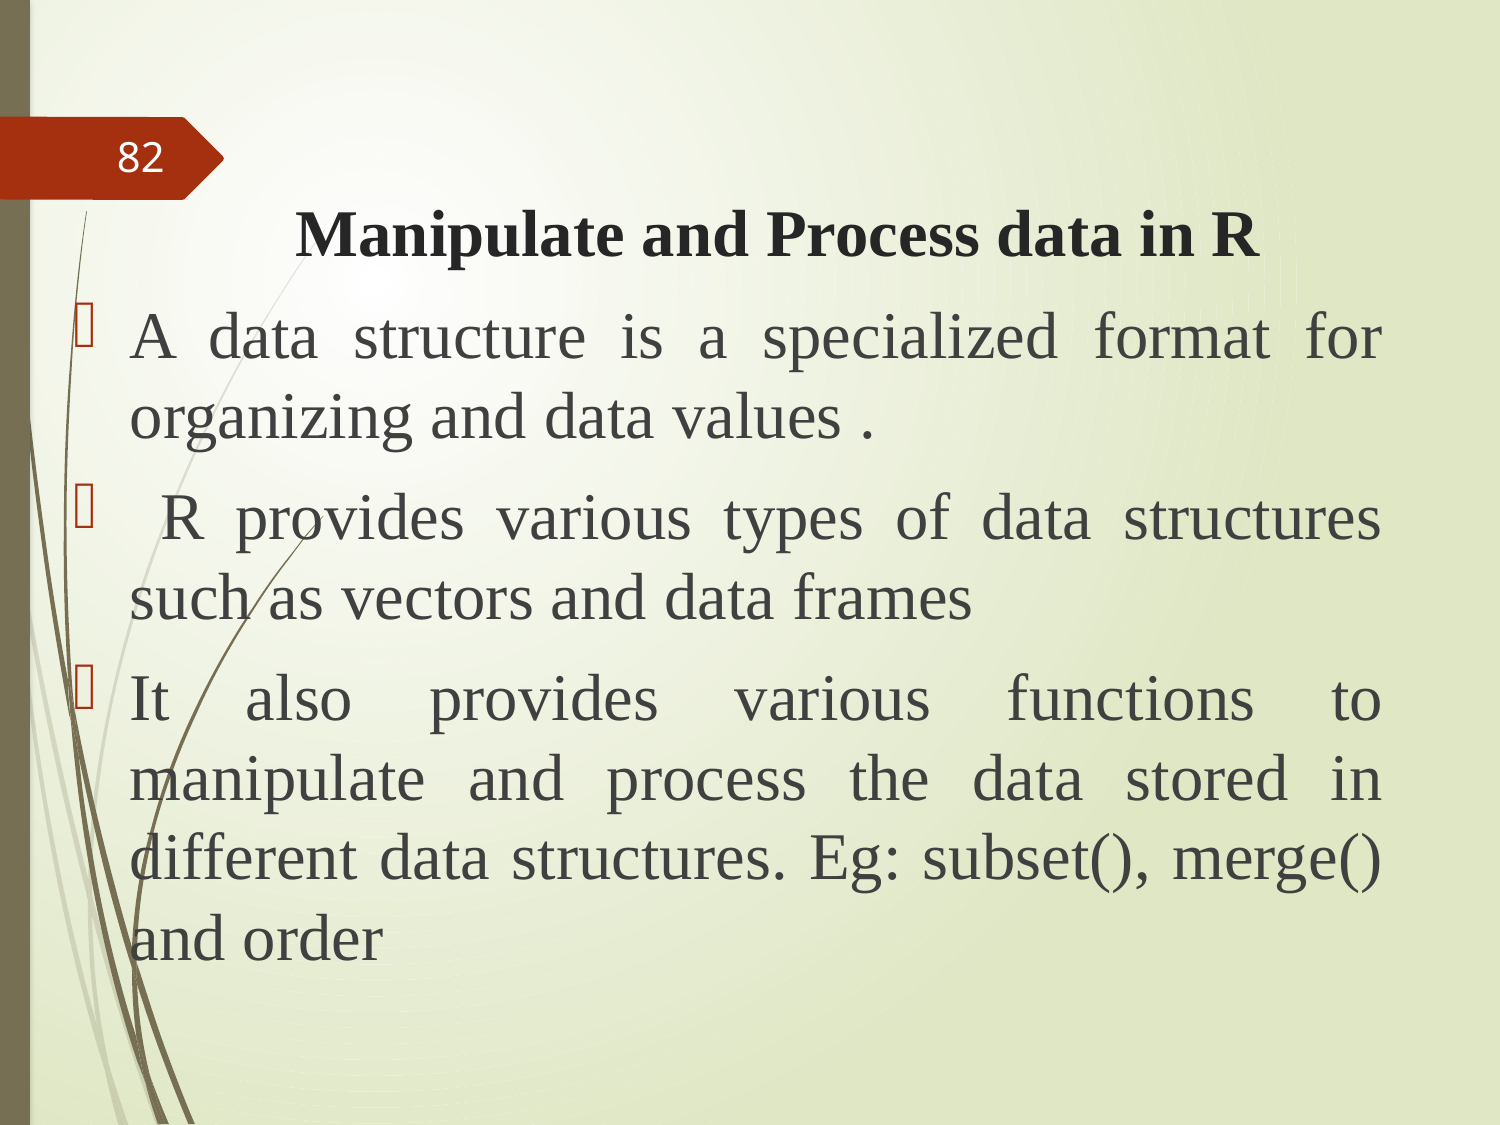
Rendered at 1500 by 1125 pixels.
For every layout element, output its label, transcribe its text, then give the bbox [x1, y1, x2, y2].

slide_number 82 [83, 129, 180, 190]
title Manipulate and Process data in R [163, 102, 1400, 284]
list A data structure is a specialized format for organizing and data values . R provides various types of data structures such as vectors and data frames It also provides various functions to manipulate and process the data stored in different data structures. Eg: subset(), merge() and order [58, 284, 1400, 1075]
